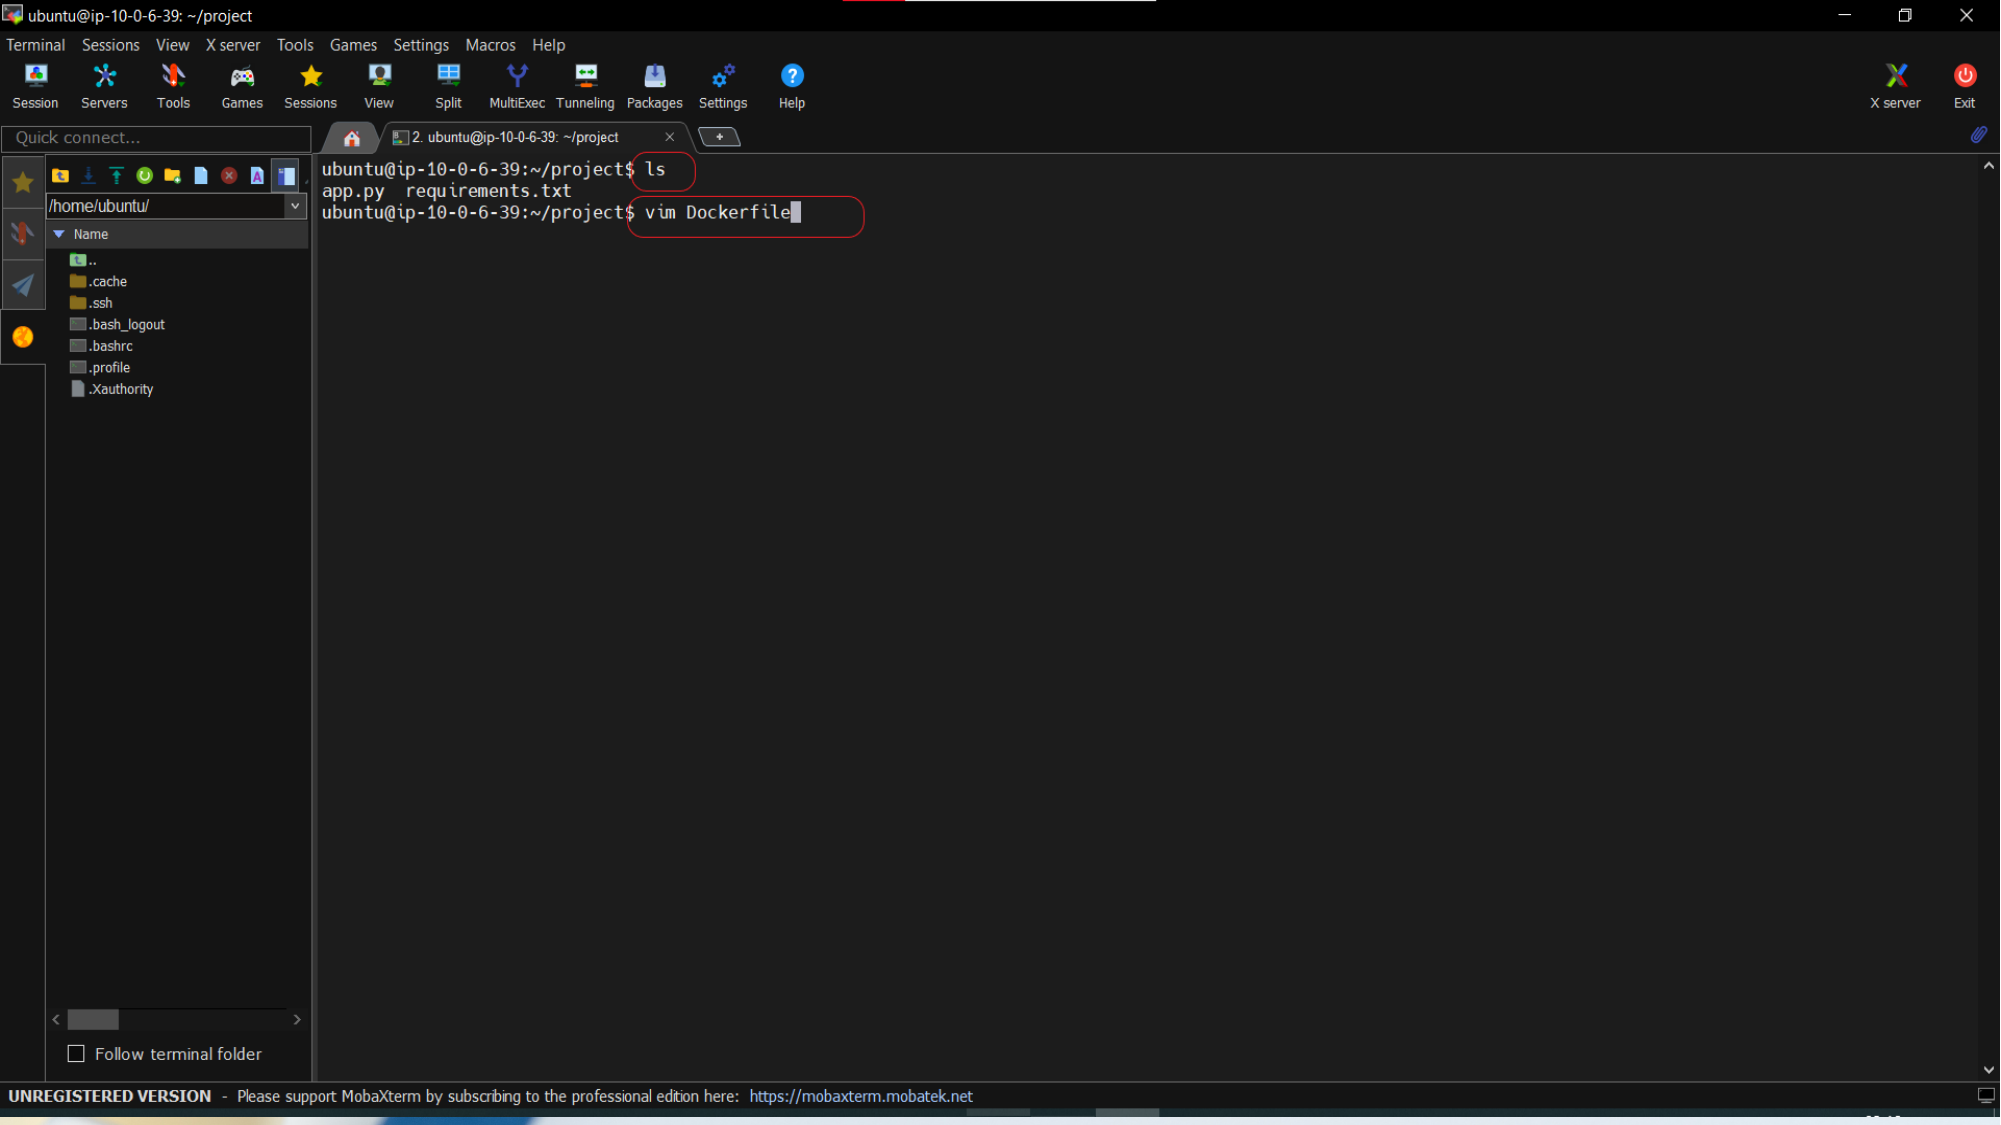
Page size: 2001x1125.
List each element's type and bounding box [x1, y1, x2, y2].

text_box [0, 1117, 2000, 1125]
picture [0, 0, 2000, 1117]
